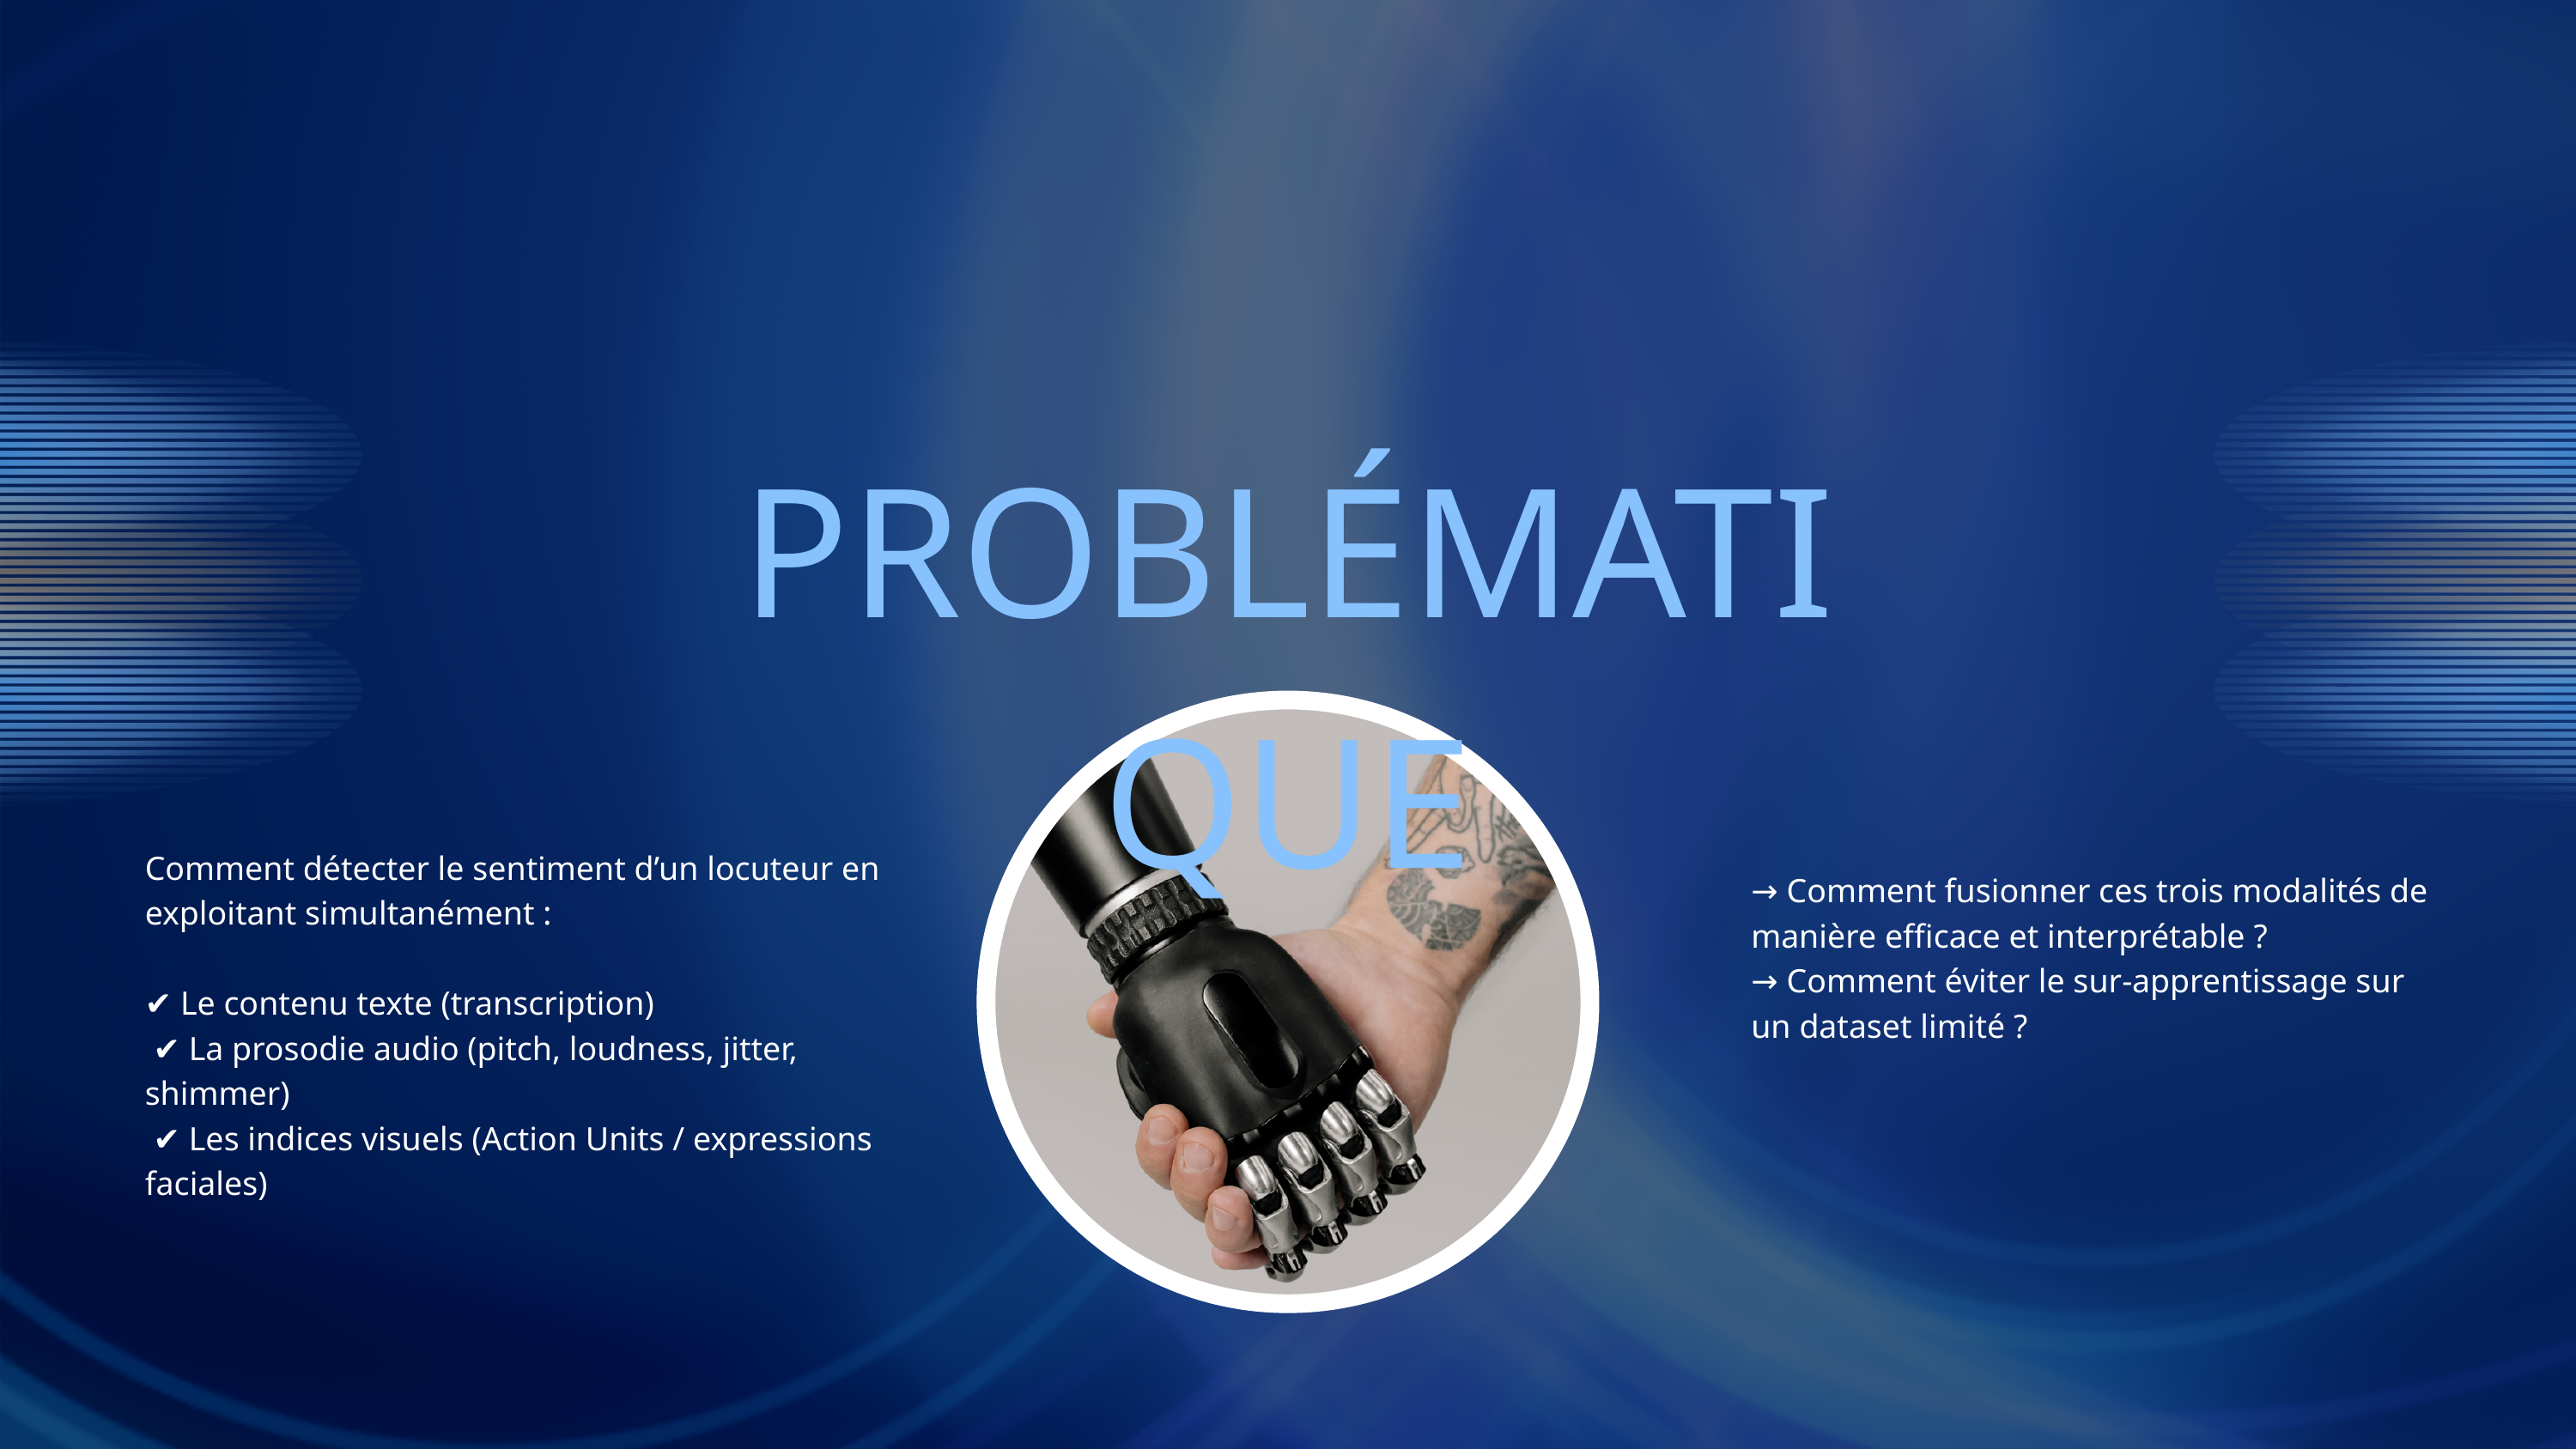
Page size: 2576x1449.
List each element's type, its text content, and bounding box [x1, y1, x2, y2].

text_box Comment détecter le sentiment d’un locuteur en exploitant simultanément : ✔ Le contenu texte (transcription) ✔ La prosodie audio (pitch, loudness, jitter, shimmer) ✔ Les indices visuels (Action Units / expressions faciales) [144, 840, 916, 1202]
text_box [2213, 335, 2576, 809]
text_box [986, 700, 1590, 1304]
text_box [0, 0, 2576, 1449]
text_box PROBLÉMATIQUE [741, 403, 1835, 904]
text_box → Comment fusionner ces trois modalités de manière efficace et interprétable ? → Comment éviter le sur-apprentissage sur un dataset limité ? [1751, 864, 2432, 1090]
text_box [0, 335, 363, 809]
